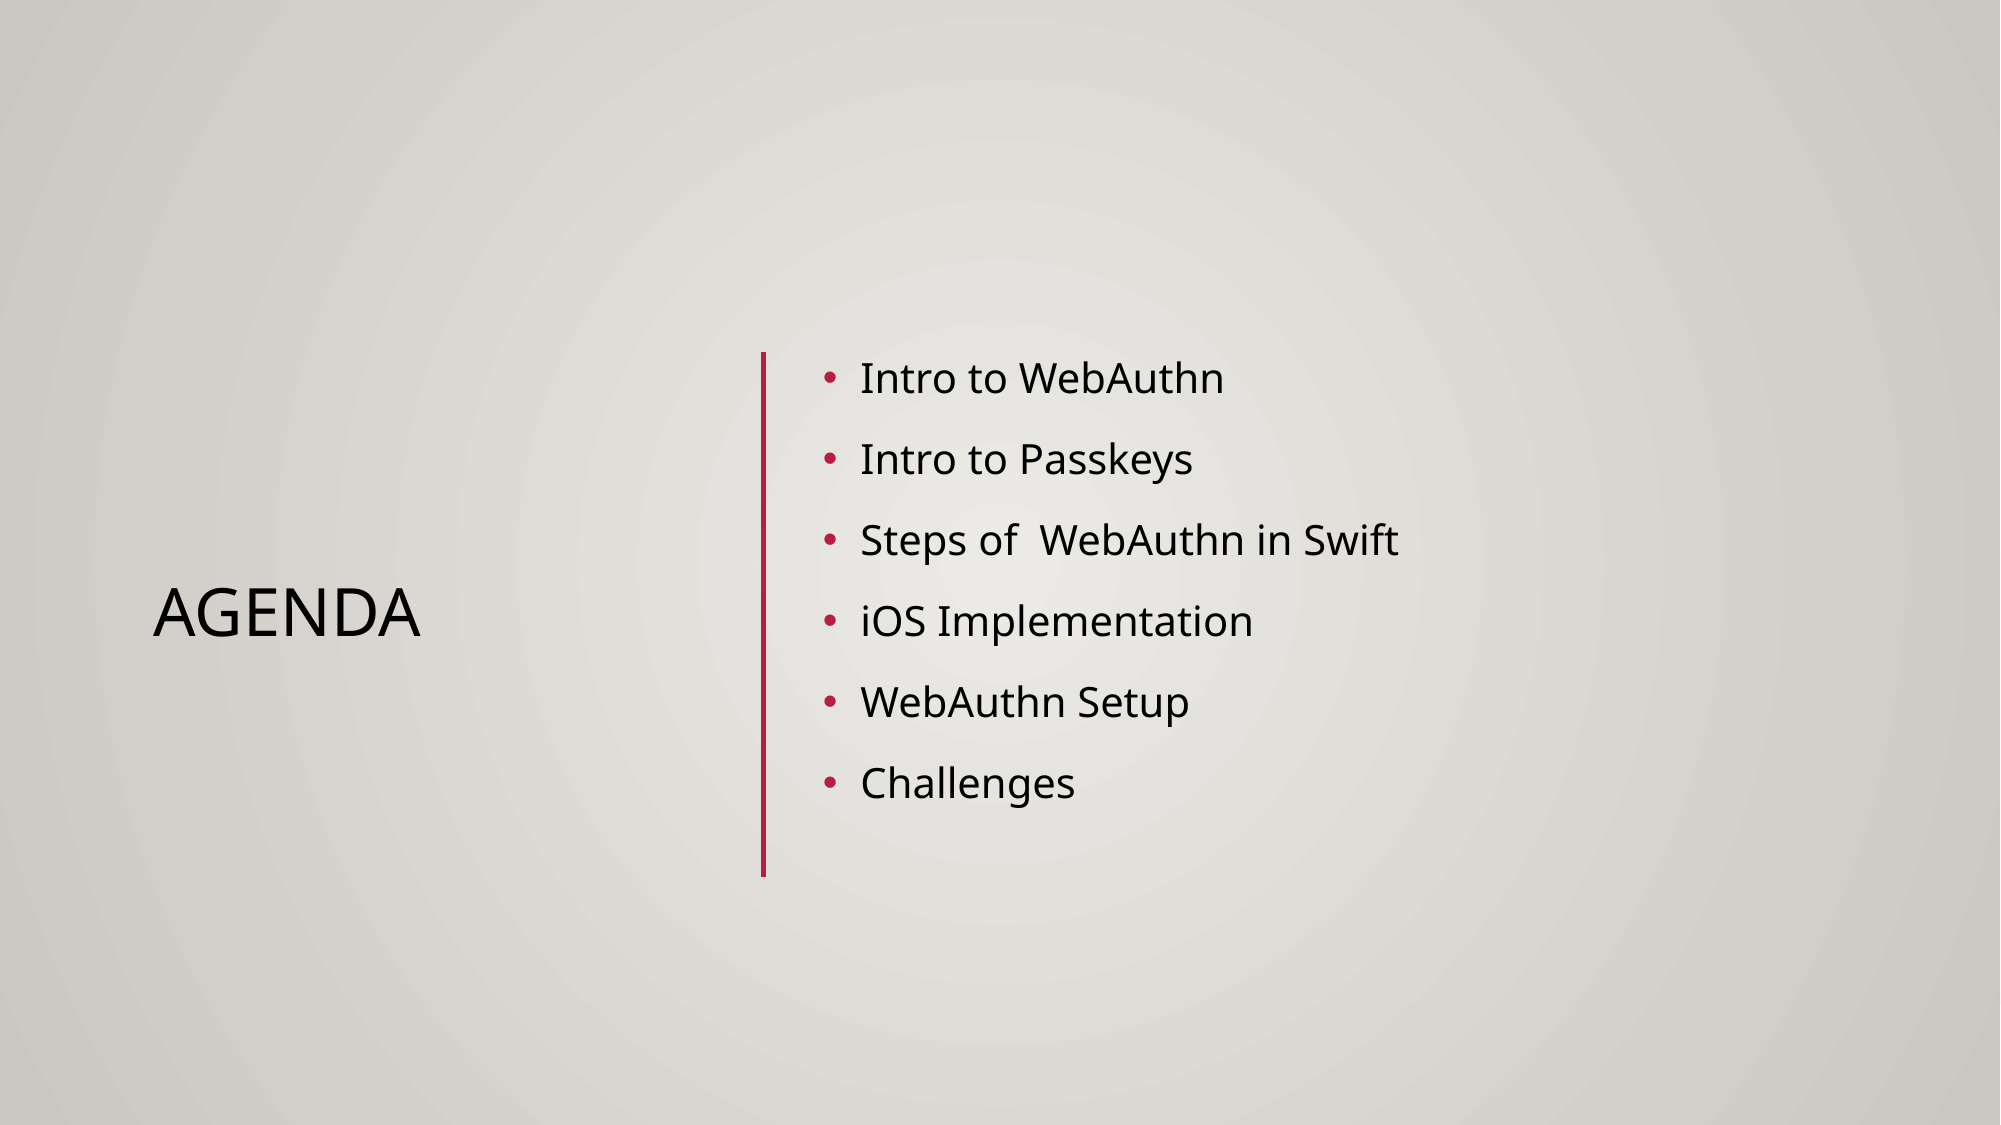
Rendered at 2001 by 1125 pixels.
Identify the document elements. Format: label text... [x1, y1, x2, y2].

title Agenda [138, 262, 720, 968]
list Intro to WebAuthn Intro to Passkeys Steps of WebAuthn in Swift iOS Implementation WebAuthn Setup Challenges [807, 262, 1814, 968]
text_box [0, 0, 2000, 1125]
